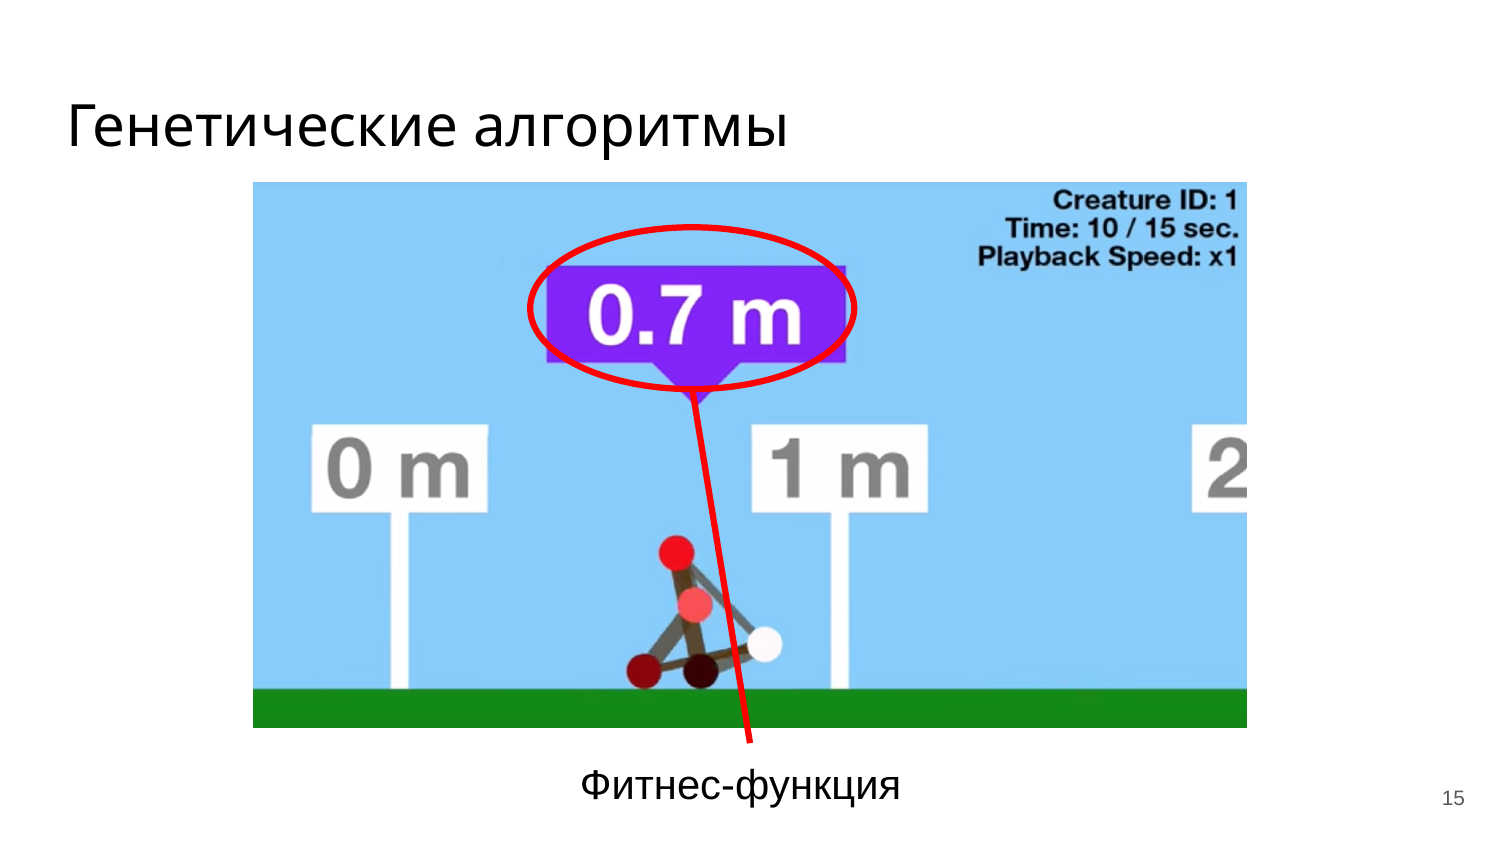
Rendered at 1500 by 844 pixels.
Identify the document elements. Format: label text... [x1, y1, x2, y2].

picture [253, 182, 1247, 728]
title Генетические алгоритмы [51, 72, 1449, 167]
text_box Фитнес-функция [565, 743, 935, 812]
slide_number ‹#› [1389, 764, 1480, 830]
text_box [691, 388, 751, 744]
